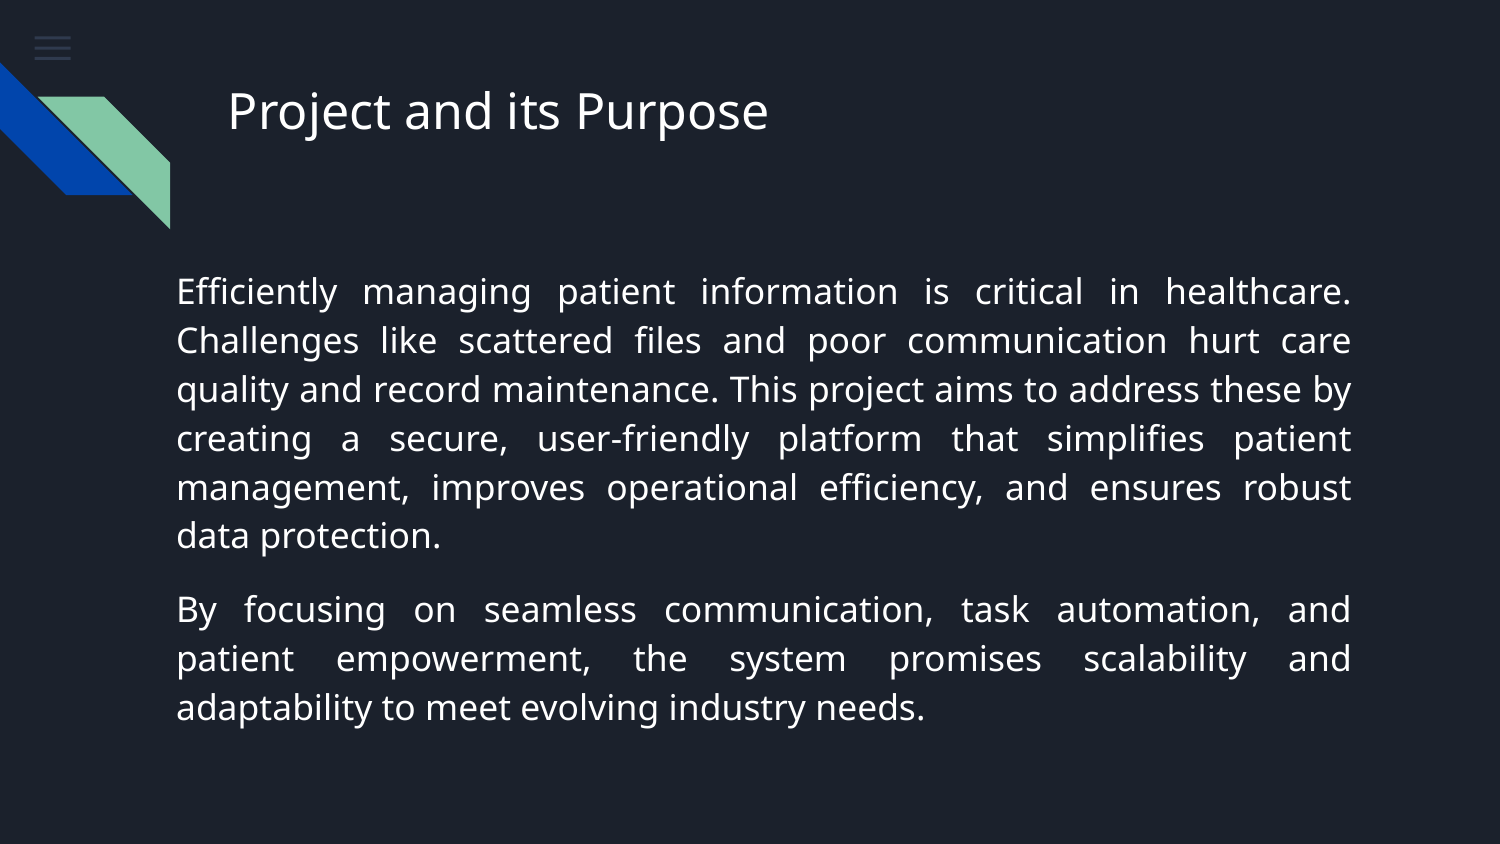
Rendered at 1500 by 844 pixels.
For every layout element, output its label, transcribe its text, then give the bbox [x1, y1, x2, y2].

title Project and its Purpose [212, 64, 1368, 215]
list Efficiently managing patient information is critical in healthcare. Challenges like scattered files and poor communication hurt care quality and record maintenance. This project aims to address these by creating a secure, user-friendly platform that simplifies patient management, improves operational efficiency, and ensures robust data protection. By focusing on seamless communication, task automation, and patient empowerment, the system promises scalability and adaptability to meet evolving industry needs. [161, 247, 1368, 726]
